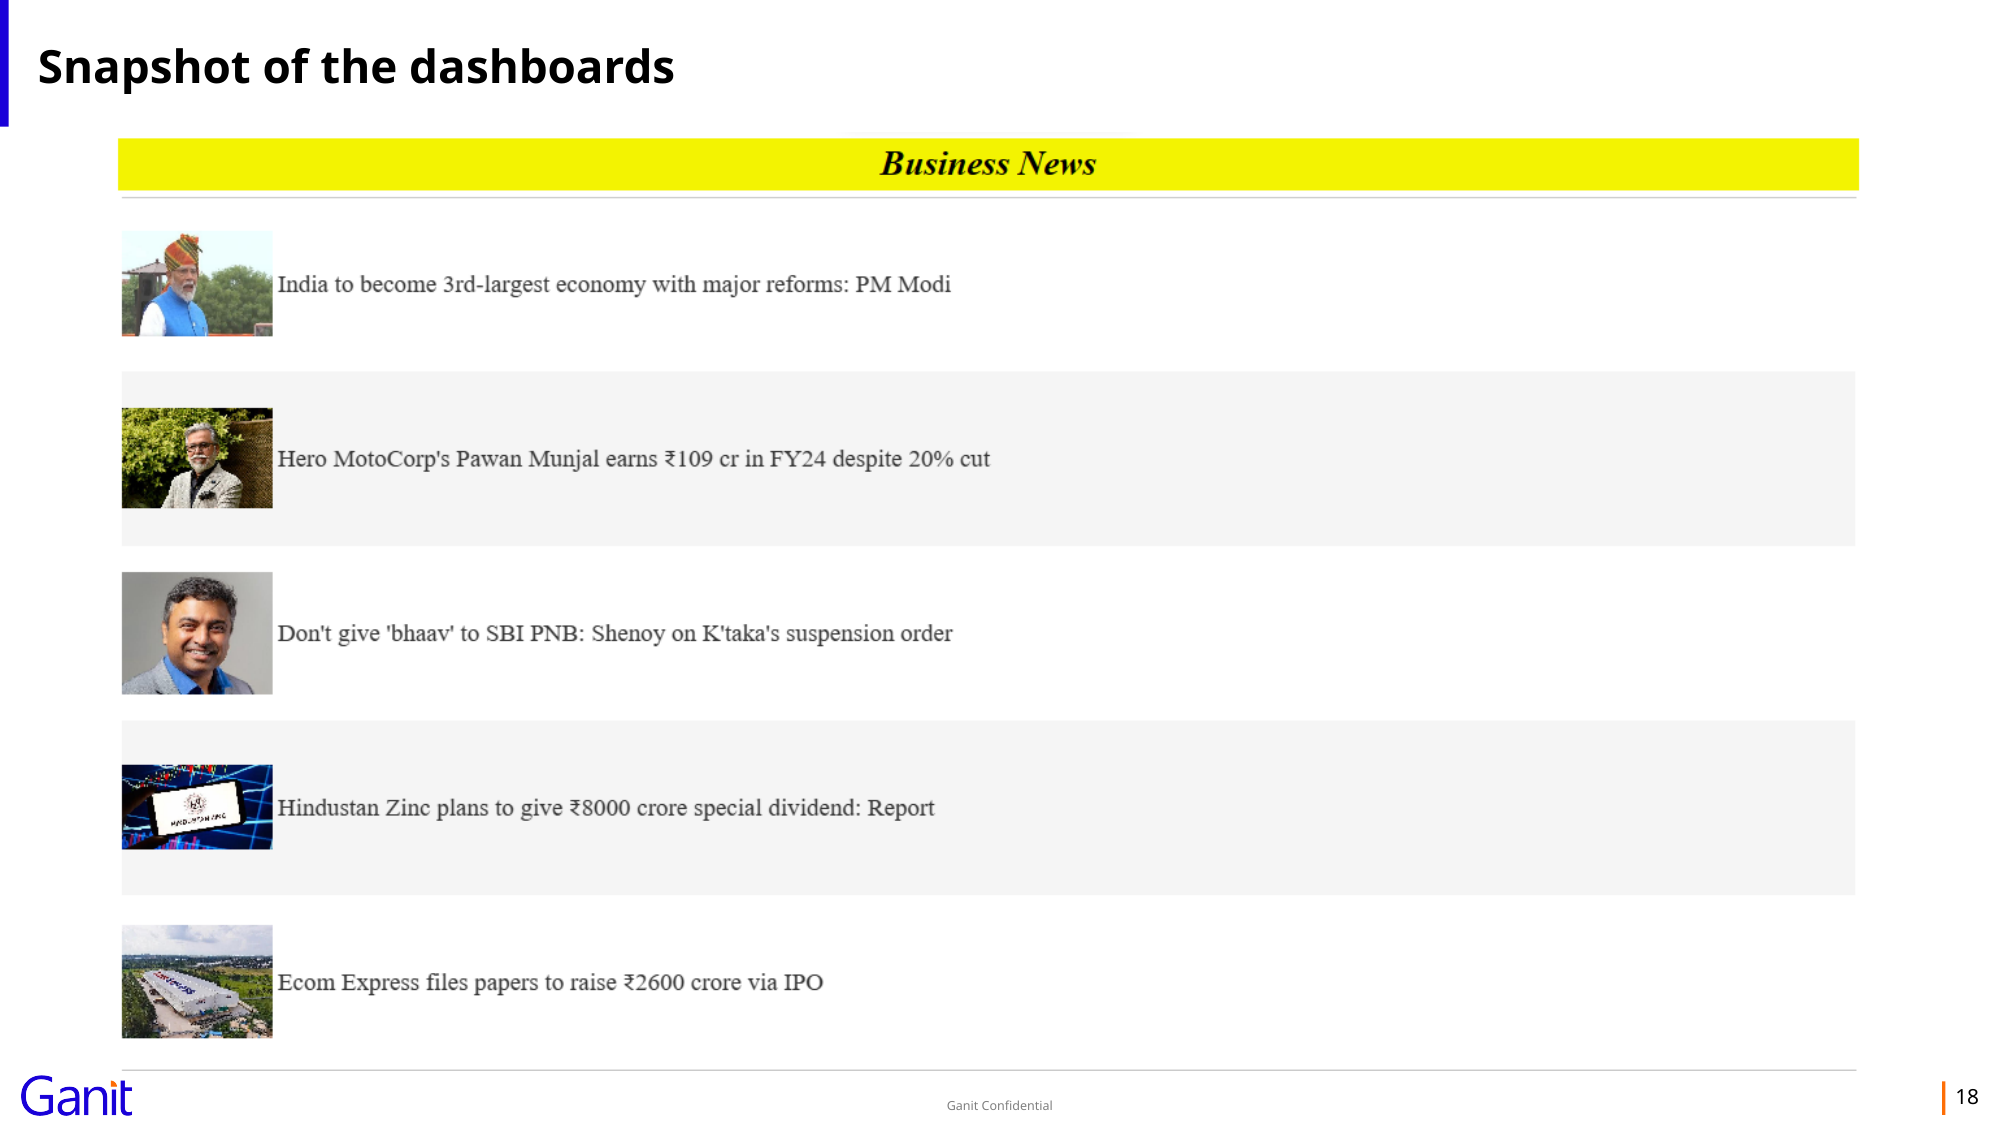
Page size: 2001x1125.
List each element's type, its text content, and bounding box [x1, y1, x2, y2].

footer Ganit Confidential [892, 1090, 1108, 1122]
picture [18, 132, 1867, 1120]
slide_number 18 [1898, 1068, 1994, 1125]
title Snapshot of the dashboards [22, 10, 1958, 120]
